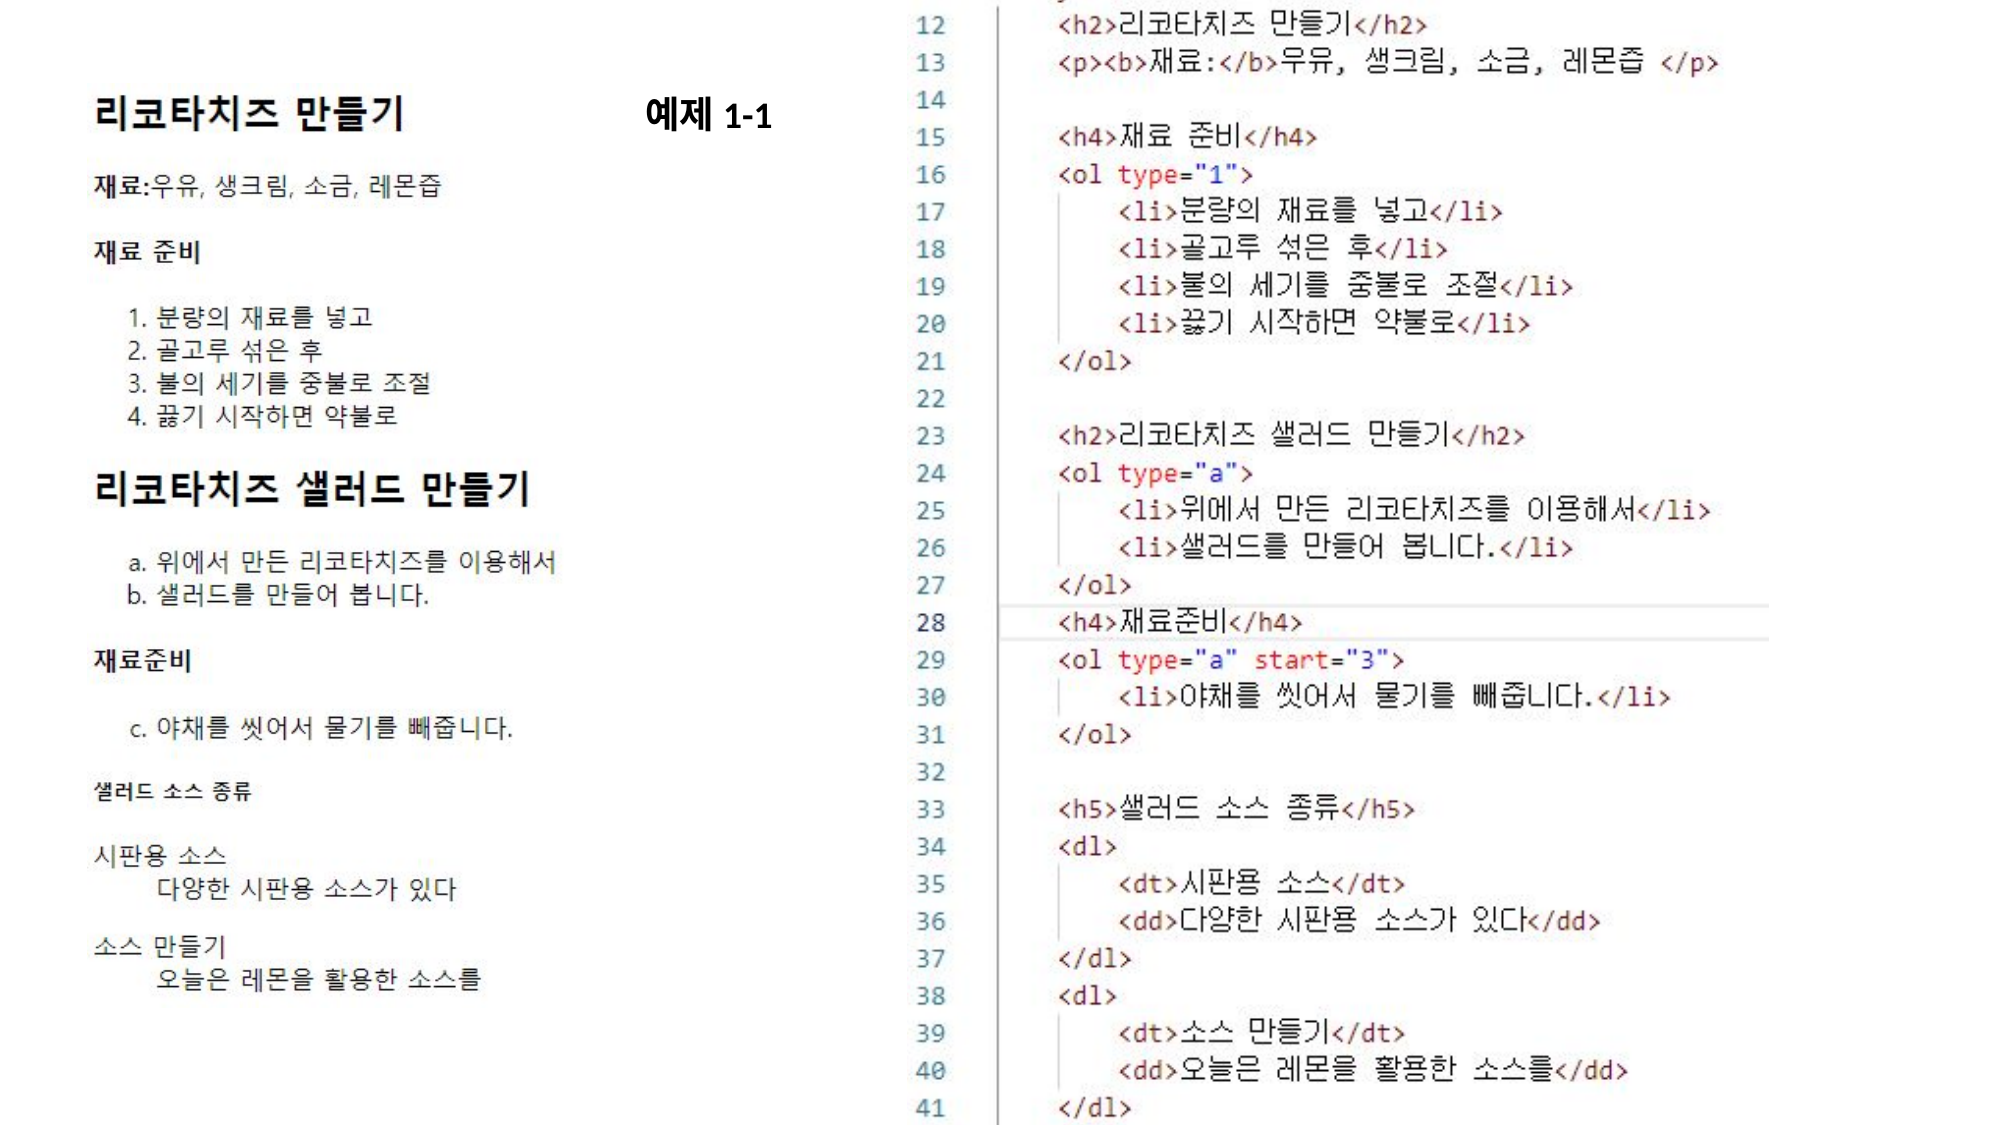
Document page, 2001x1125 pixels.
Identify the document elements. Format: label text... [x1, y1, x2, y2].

picture [87, 83, 631, 1008]
picture [907, 0, 1769, 1125]
text_box 예제1-1 [631, 83, 788, 234]
